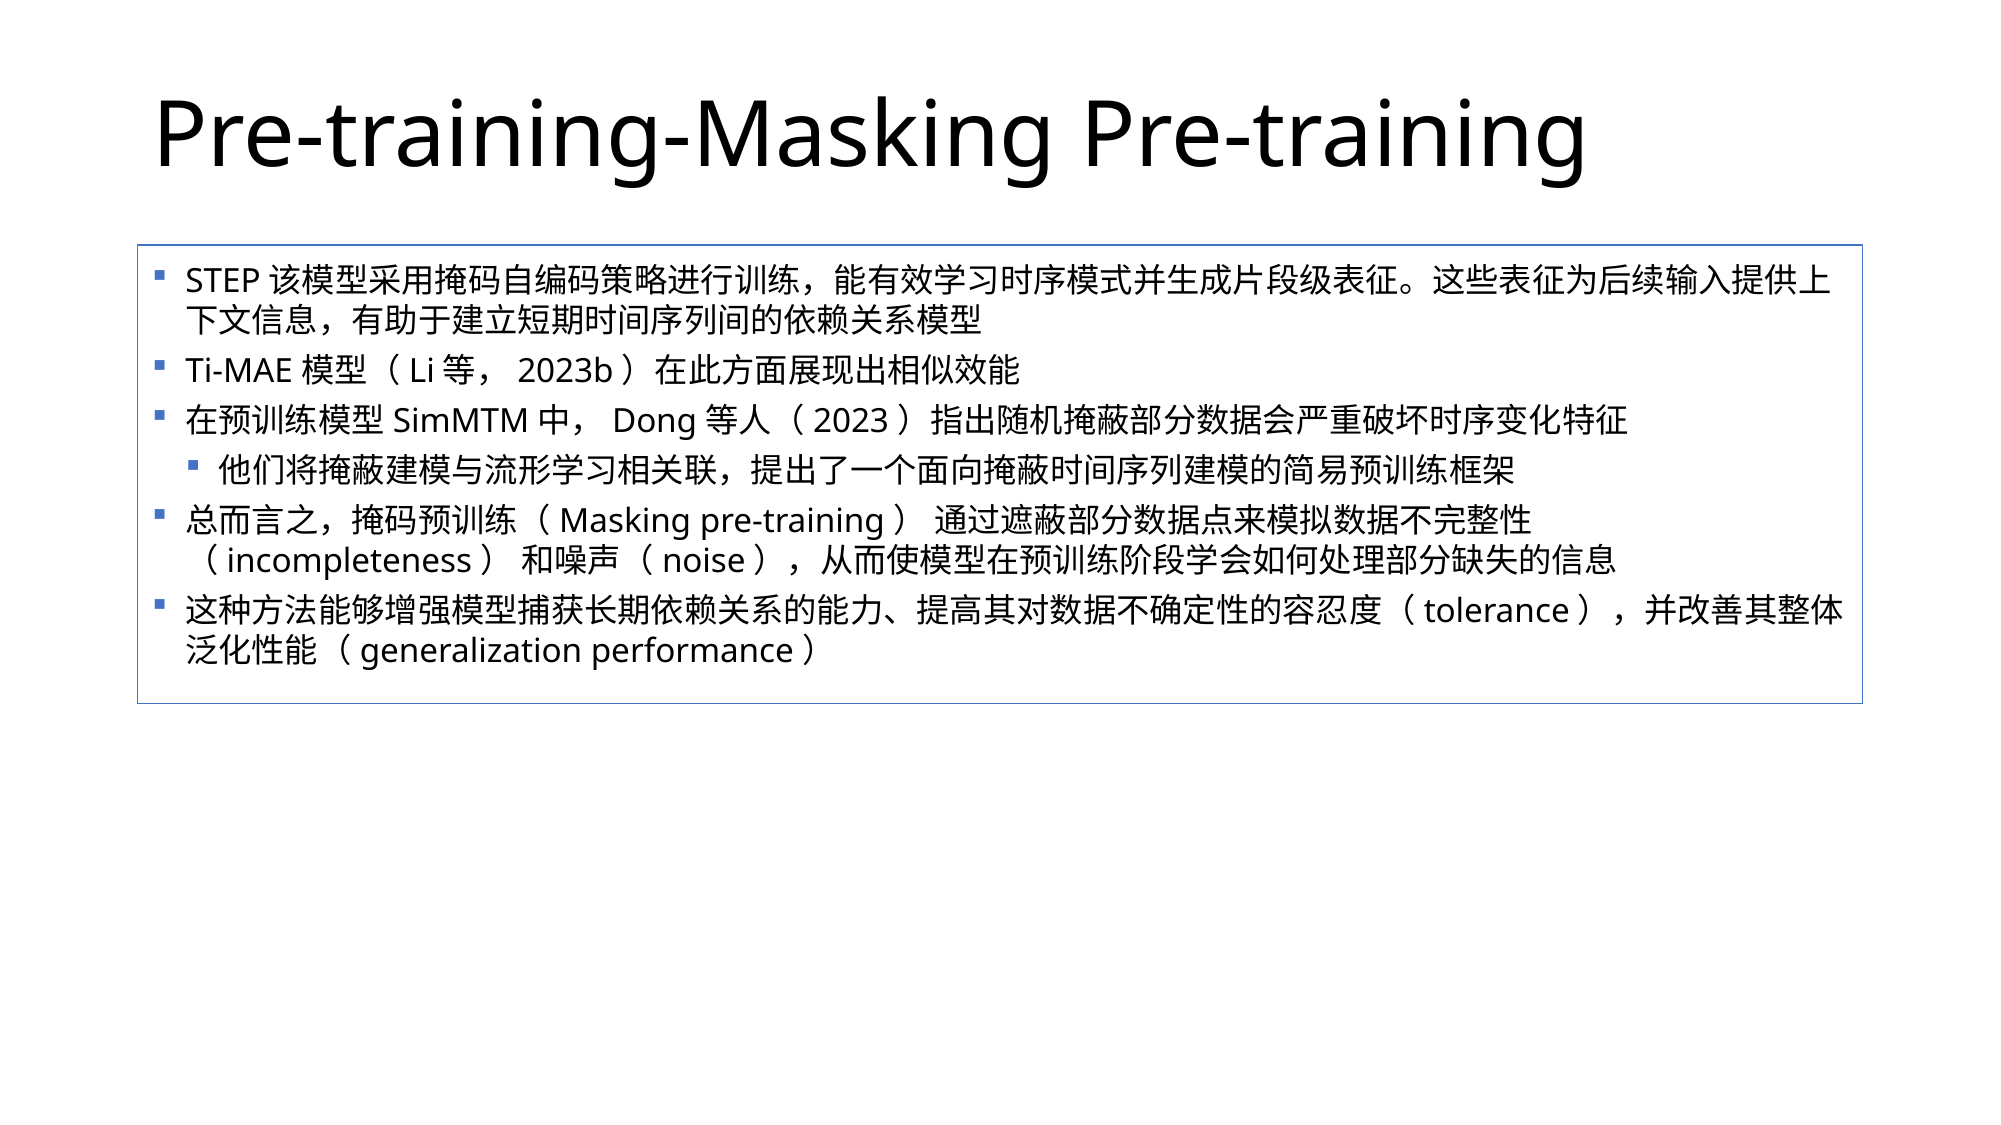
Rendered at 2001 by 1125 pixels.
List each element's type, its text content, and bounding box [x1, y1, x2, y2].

text_box STEP该模型采用掩码自编码策略进行训练，能有效学习时序模式并生成片段级表征。这些表征为后续输入提供上下文信息，有助于建立短期时间序列间的依赖关系模型 Ti-MAE模型（Li等，2023b）在此方面展现出相似效能 在预训练模型SimMTM中，Dong等人（2023）指出随机掩蔽部分数据会严重破坏时序变化特征 他们将掩蔽建模与流形学习相关联，提出了一个面向掩蔽时间序列建模的简易预训练框架 总而言之，​​掩码预训练（Masking pre-training）​​ 通过遮蔽部分数据点来模拟​​数据不完整性（incompleteness）​​ 和​​噪声（noise）​​，从而​​使模型在预训练阶段学会如何处理部分缺失的信息​​ 这种方法能够​​增强模型捕获长期依赖关系的能力​​、​​提高其对数据不确定性的容忍度（tolerance）​​，并​​改善其整体泛化性能（generalization performance） [137, 244, 1863, 704]
title Pre-training-Masking Pre-training [137, 28, 1863, 244]
